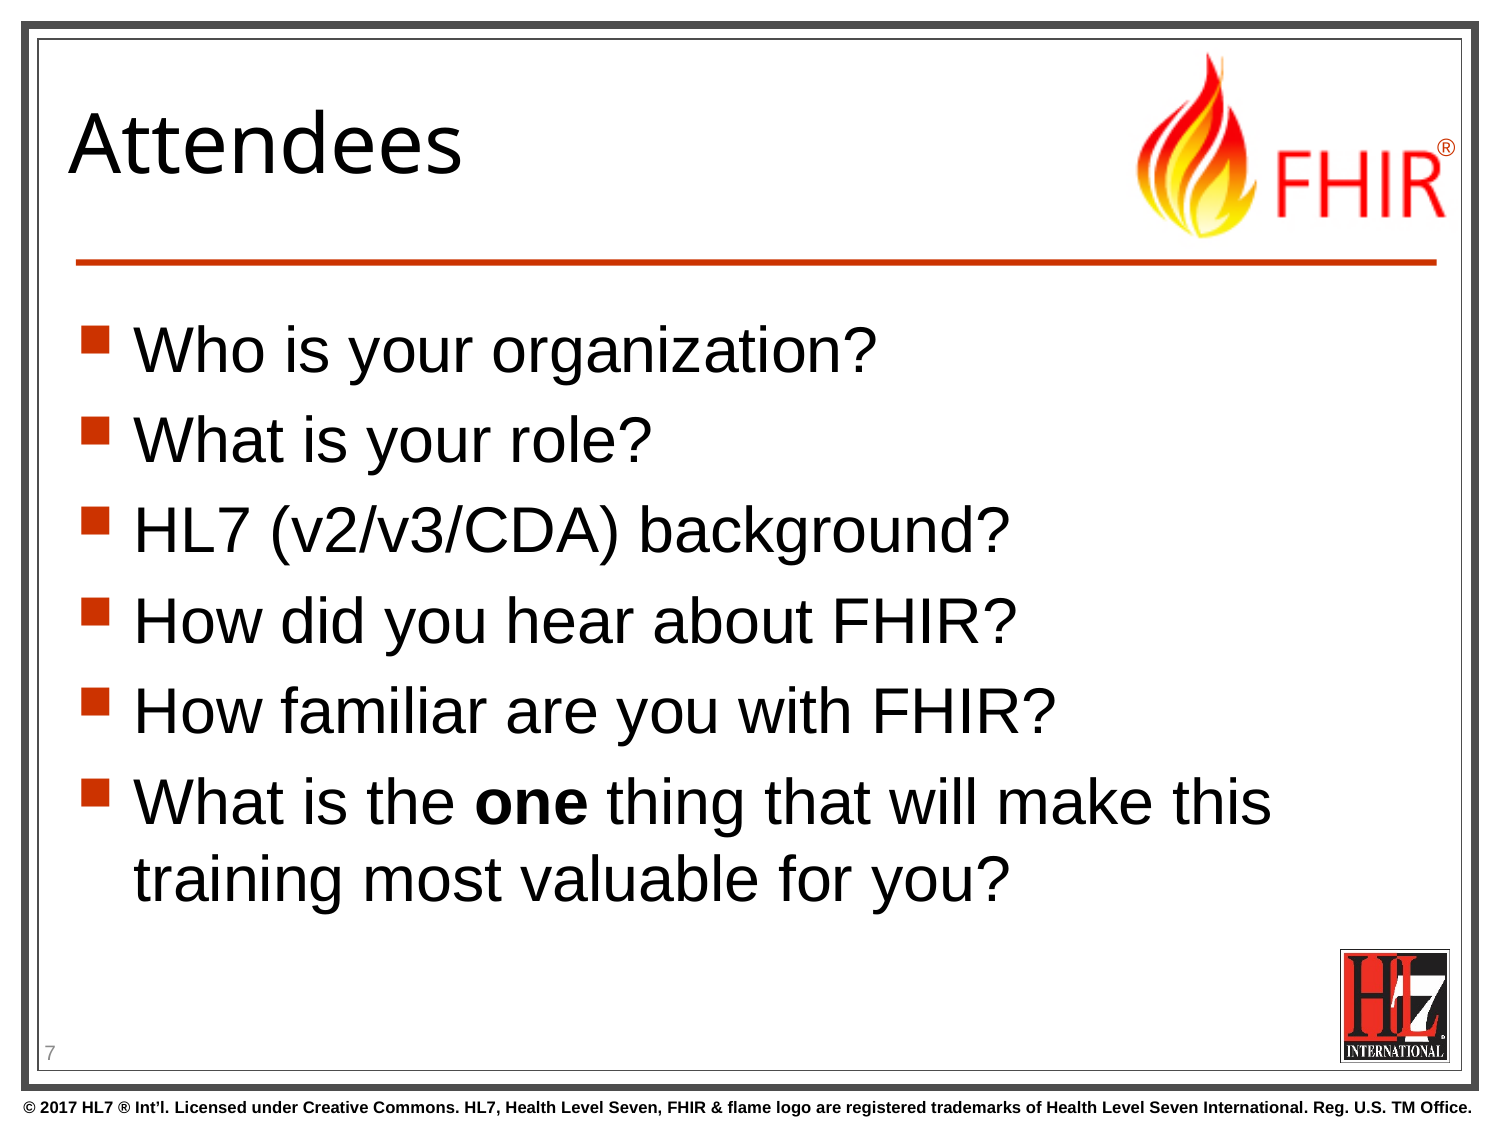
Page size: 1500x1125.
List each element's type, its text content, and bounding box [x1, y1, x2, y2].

picture [1124, 42, 1458, 249]
picture [1340, 949, 1450, 1063]
title Attendees [53, 54, 1128, 244]
slide_number 7 [29, 1034, 148, 1071]
list Who is your organization? What is your role? HL7 (v2/v3/CDA) background? How did you hear about FHIR? How familiar are you with FHIR? What is the one thing that will make this training most valuable for you? [62, 299, 1438, 1059]
